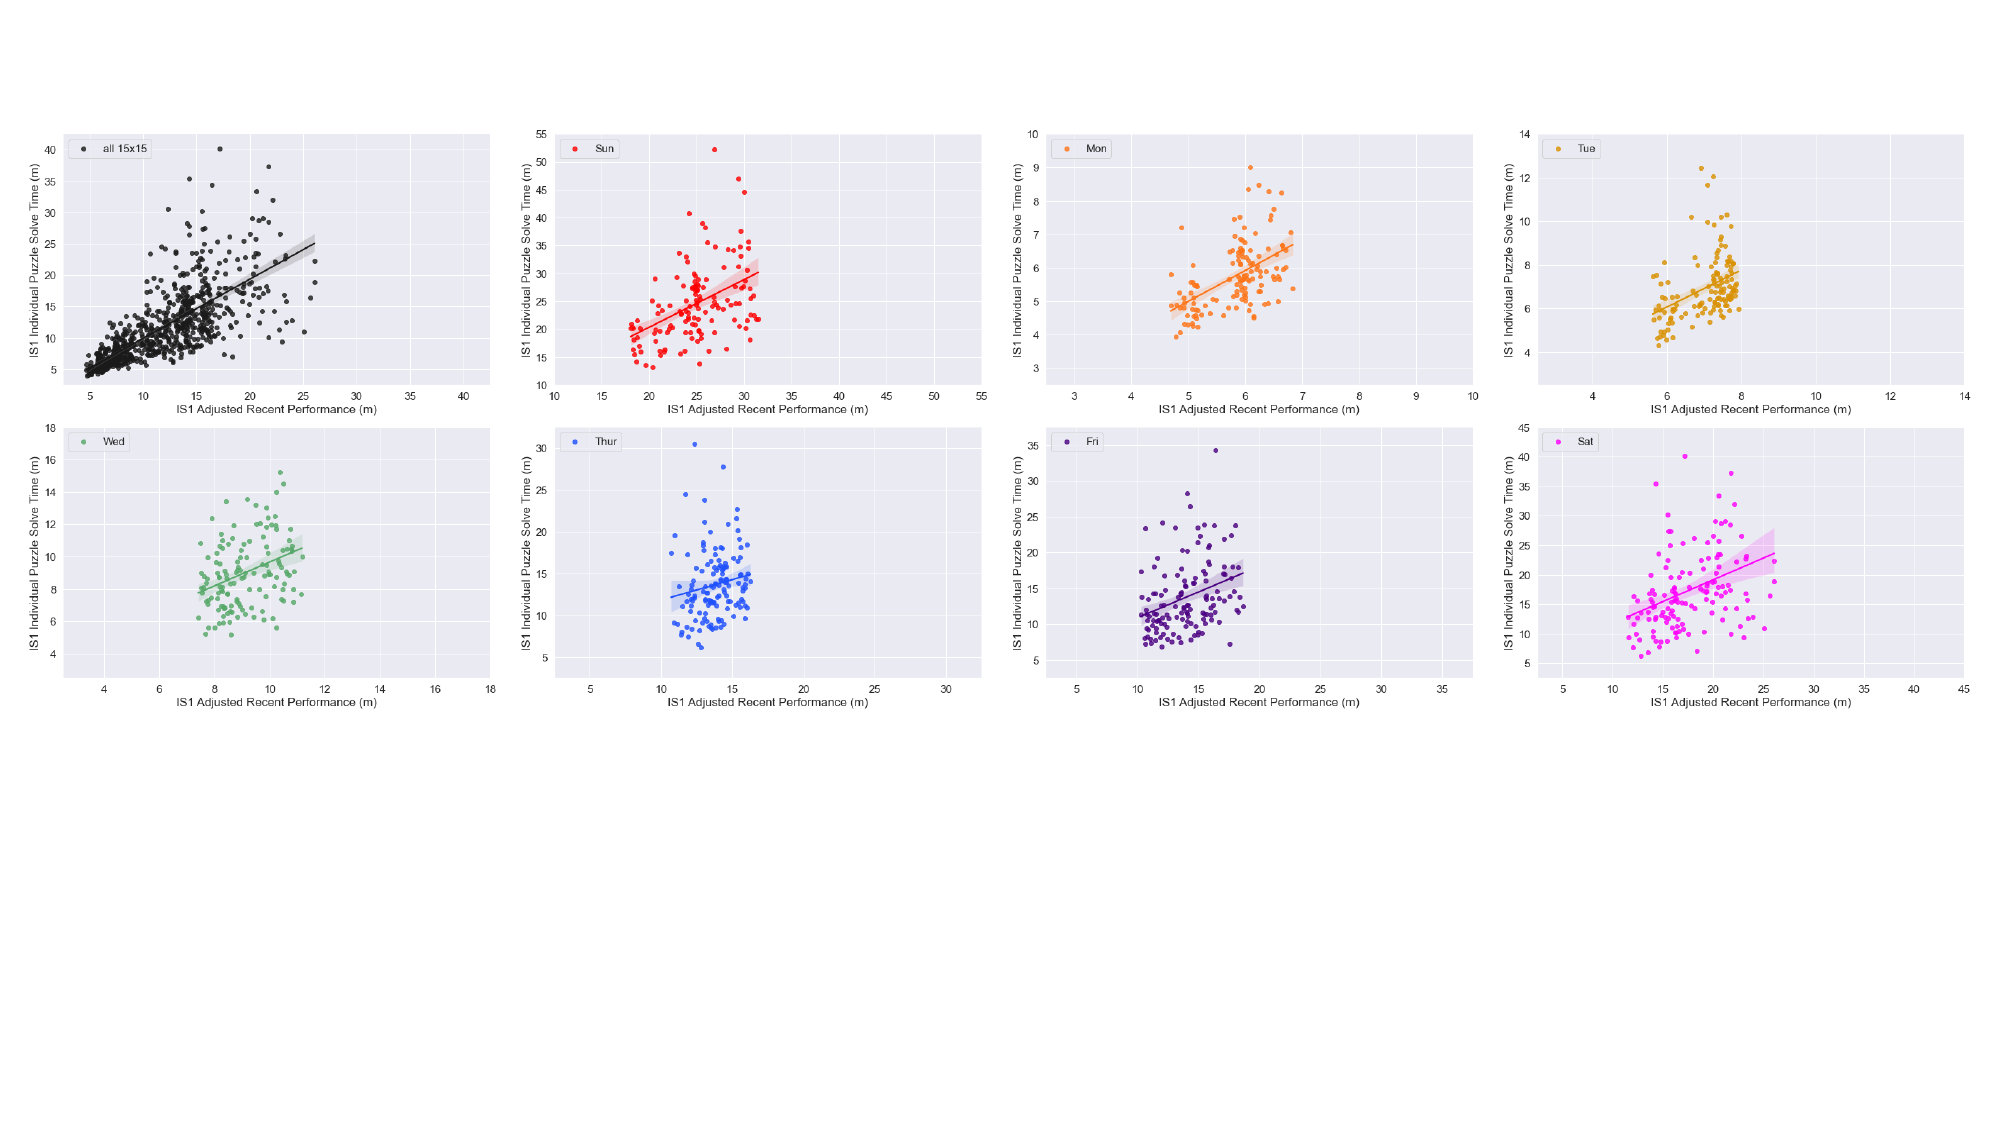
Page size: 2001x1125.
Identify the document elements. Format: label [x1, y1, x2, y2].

picture [25, 124, 1975, 713]
